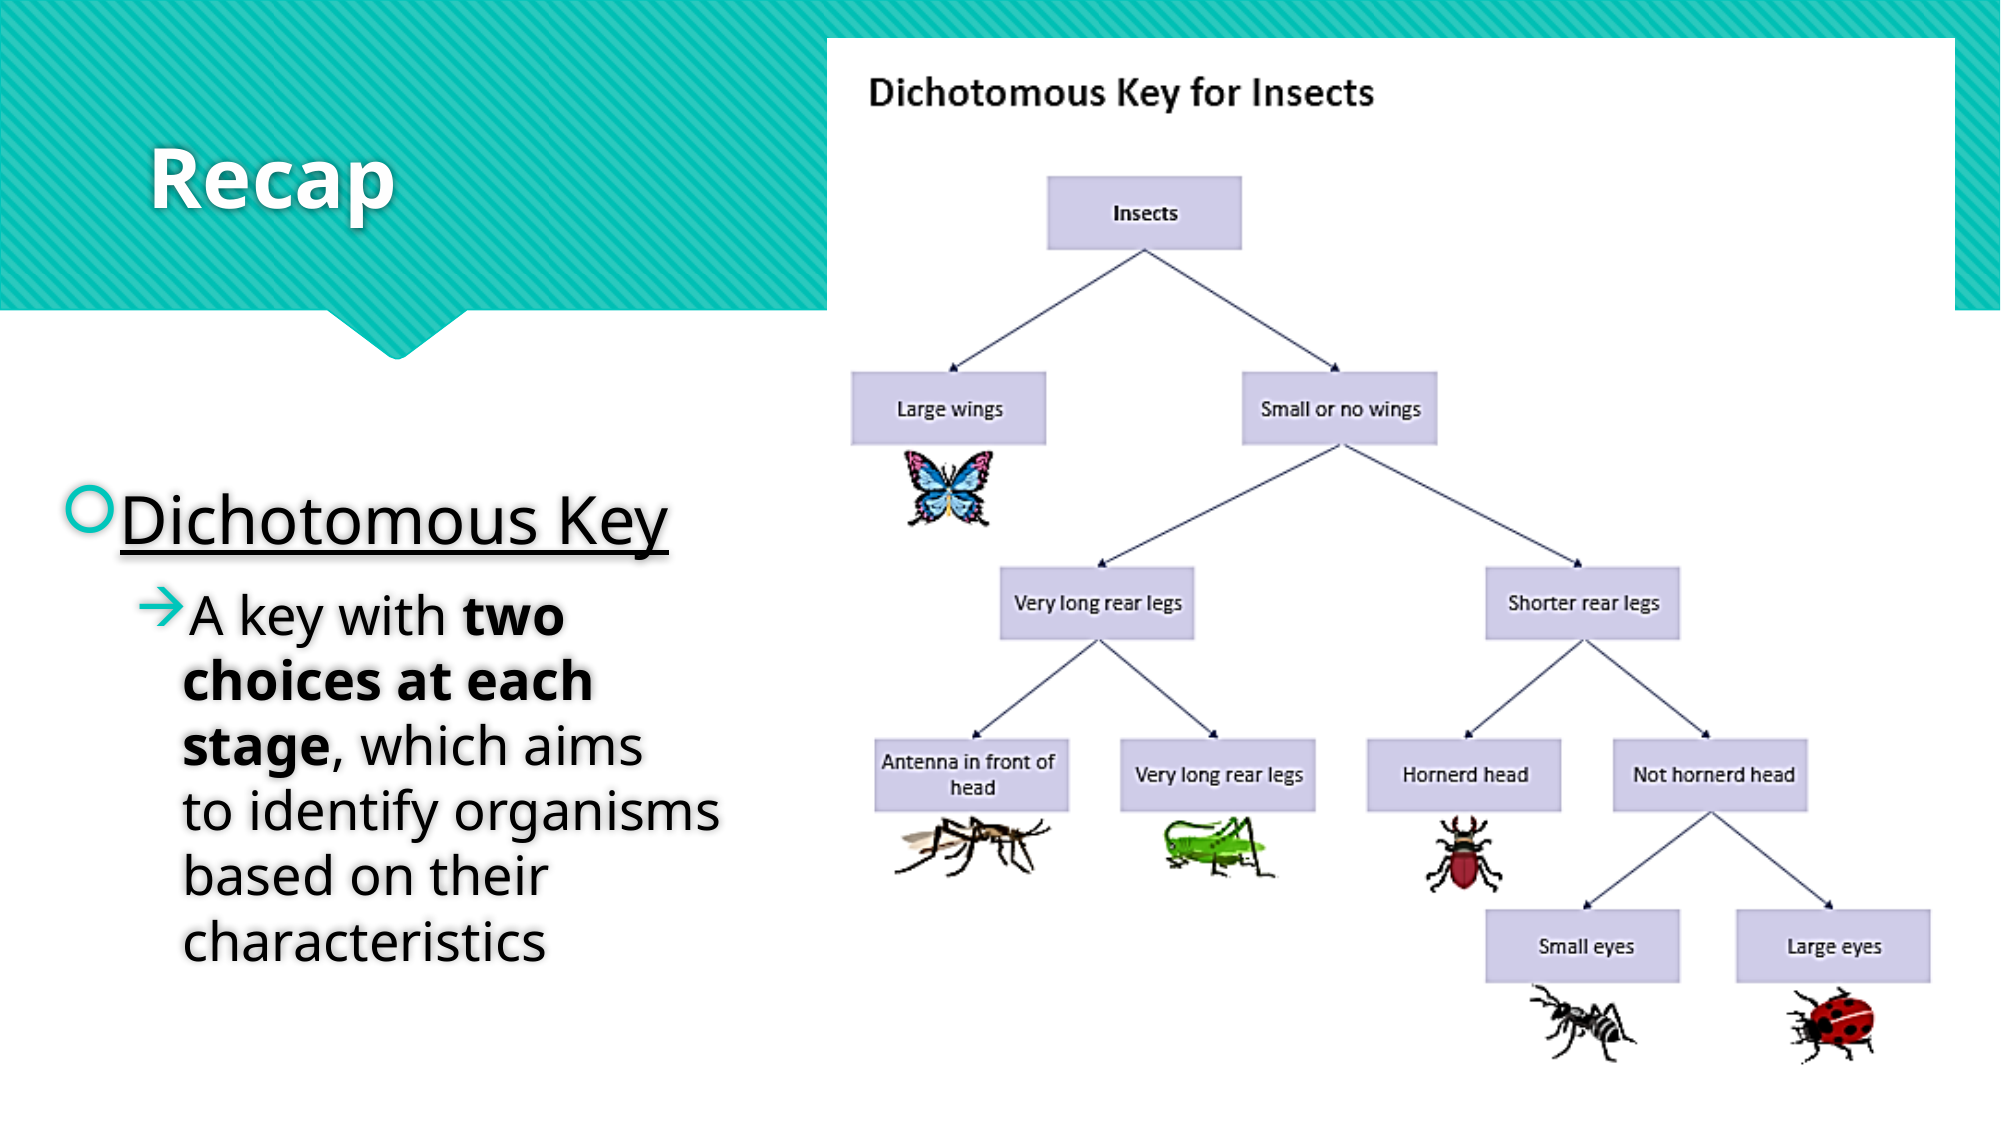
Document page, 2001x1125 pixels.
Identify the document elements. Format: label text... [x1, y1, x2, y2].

picture [827, 38, 1955, 1087]
list Dichotomous Key A key with two choices at each stage, which aims to identify organisms based on their characteristics [45, 392, 743, 1057]
title Recap [132, 73, 827, 233]
